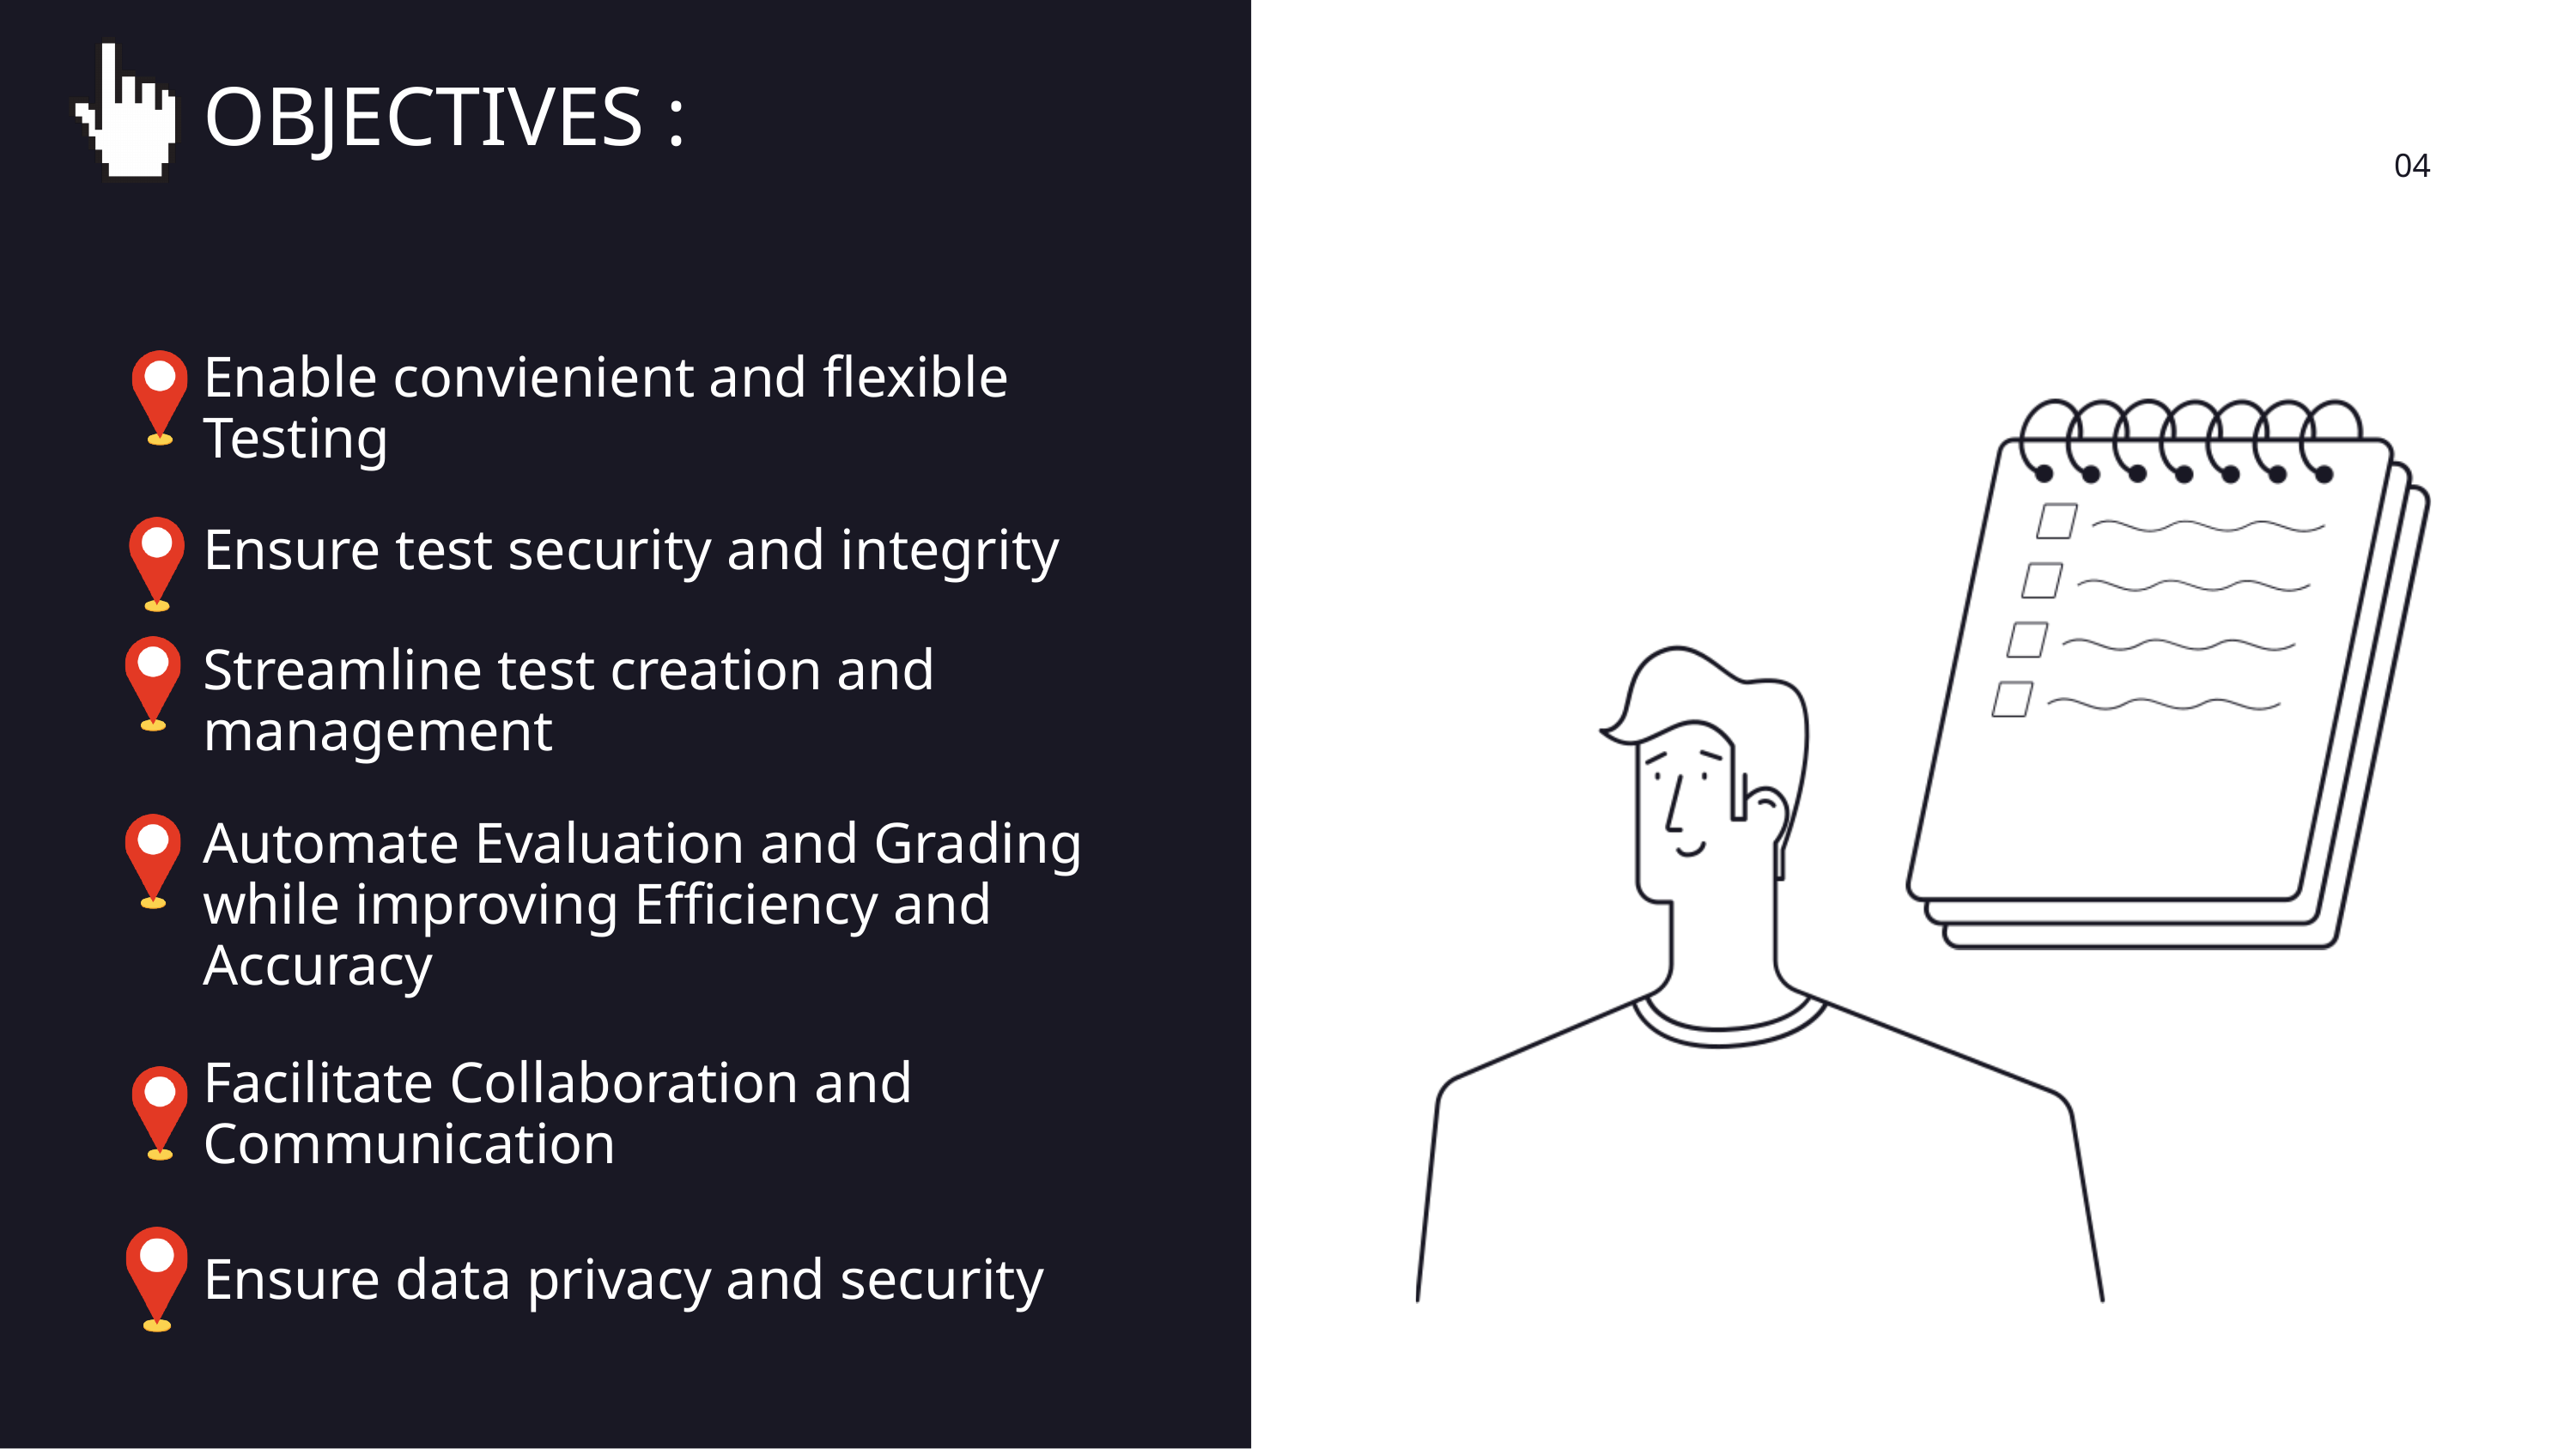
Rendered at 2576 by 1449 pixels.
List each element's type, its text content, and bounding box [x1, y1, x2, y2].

text_box [131, 350, 188, 446]
text_box 04 [2251, 144, 2432, 184]
text_box [129, 517, 185, 612]
text_box [69, 37, 182, 183]
text_box Streamline test creation and management [203, 639, 1161, 762]
text_box [131, 1066, 188, 1161]
text_box Facilitate Collaboration and Communication [203, 1052, 1161, 1175]
text_box OBJECTIVES : [203, 72, 1161, 346]
text_box [125, 814, 181, 909]
text_box Automate Evaluation and Grading while improving Efficiency and Accuracy [203, 813, 1161, 997]
text_box [125, 1227, 188, 1332]
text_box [1415, 397, 2432, 1304]
text_box [125, 636, 181, 731]
text_box Enable convienient and flexible Testing [203, 346, 1161, 470]
text_box Ensure data privacy and security [203, 1248, 1161, 1310]
text_box Ensure test security and integrity [203, 519, 1161, 581]
text_box [0, 0, 1252, 1449]
